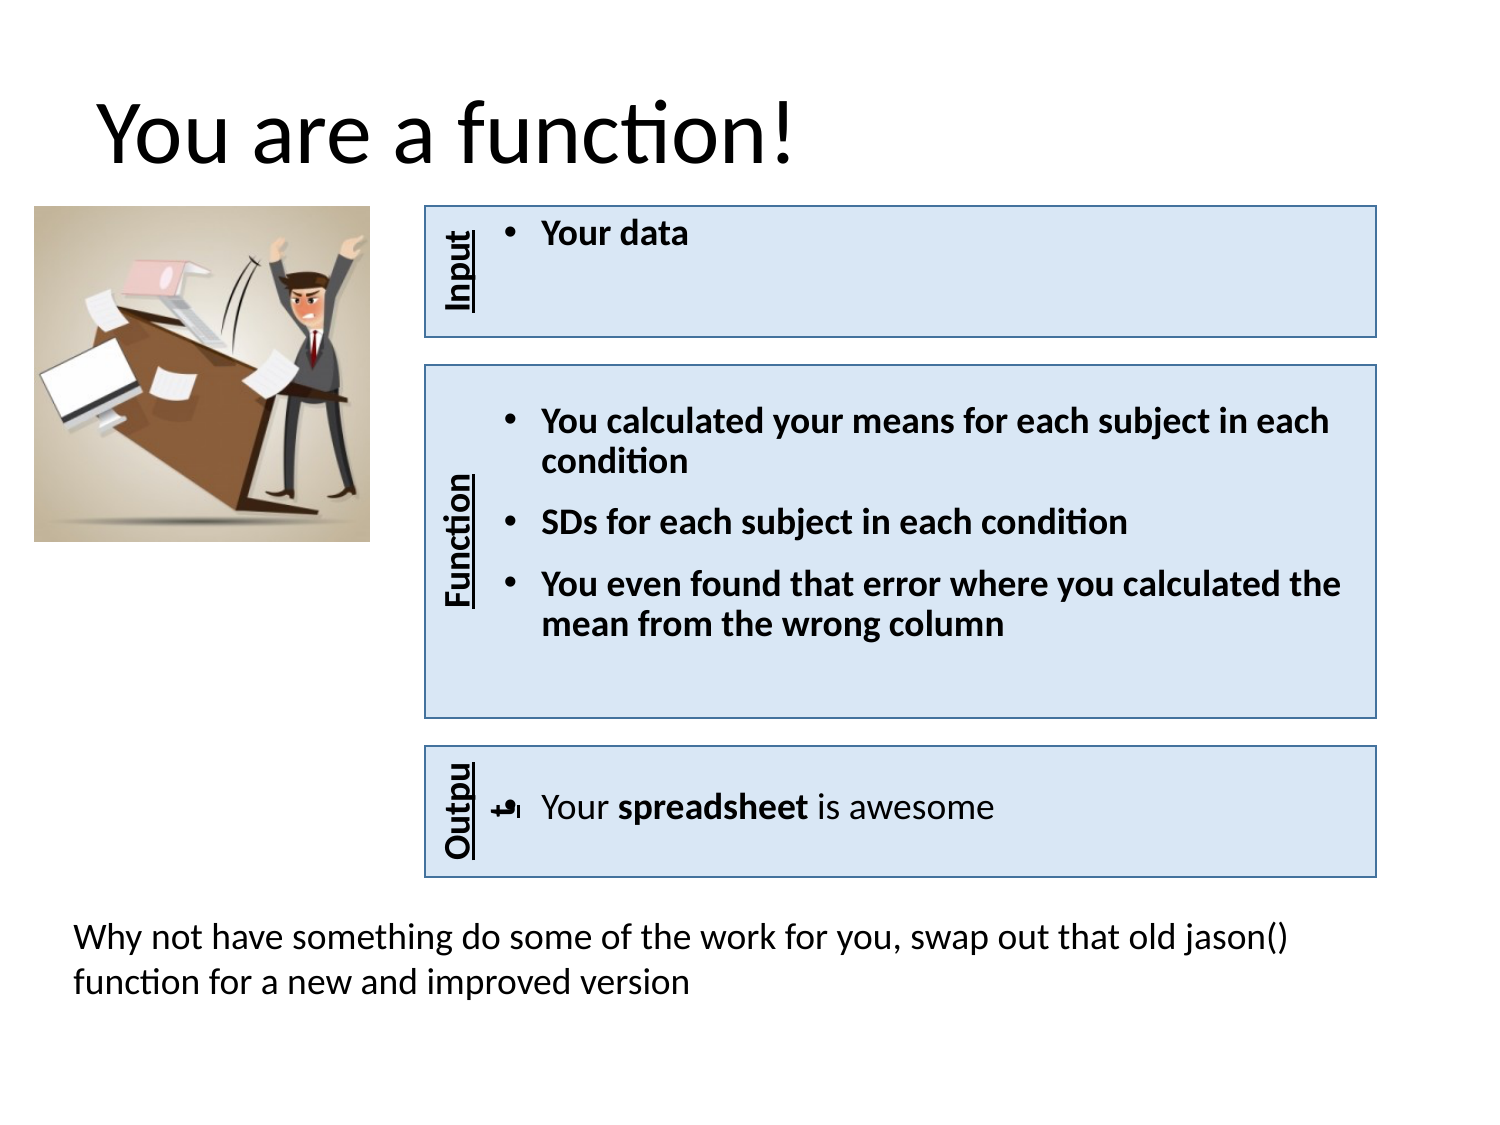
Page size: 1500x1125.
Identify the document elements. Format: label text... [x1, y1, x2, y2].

text_box Function [424, 364, 488, 719]
text_box Output [424, 745, 488, 878]
list Your data You calculated your means for each subject in each condition SDs for each subject in each condition You even found that error where you calculated the mean from the wrong column Your spreadsheet is awesome [488, 205, 1377, 878]
title You are a function! [81, 24, 1377, 243]
picture [34, 206, 370, 542]
text_box Why not have something do some of the work for you, swap out that old jason() function for a new and improved version [58, 904, 1376, 1010]
text_box Input [424, 243, 488, 338]
